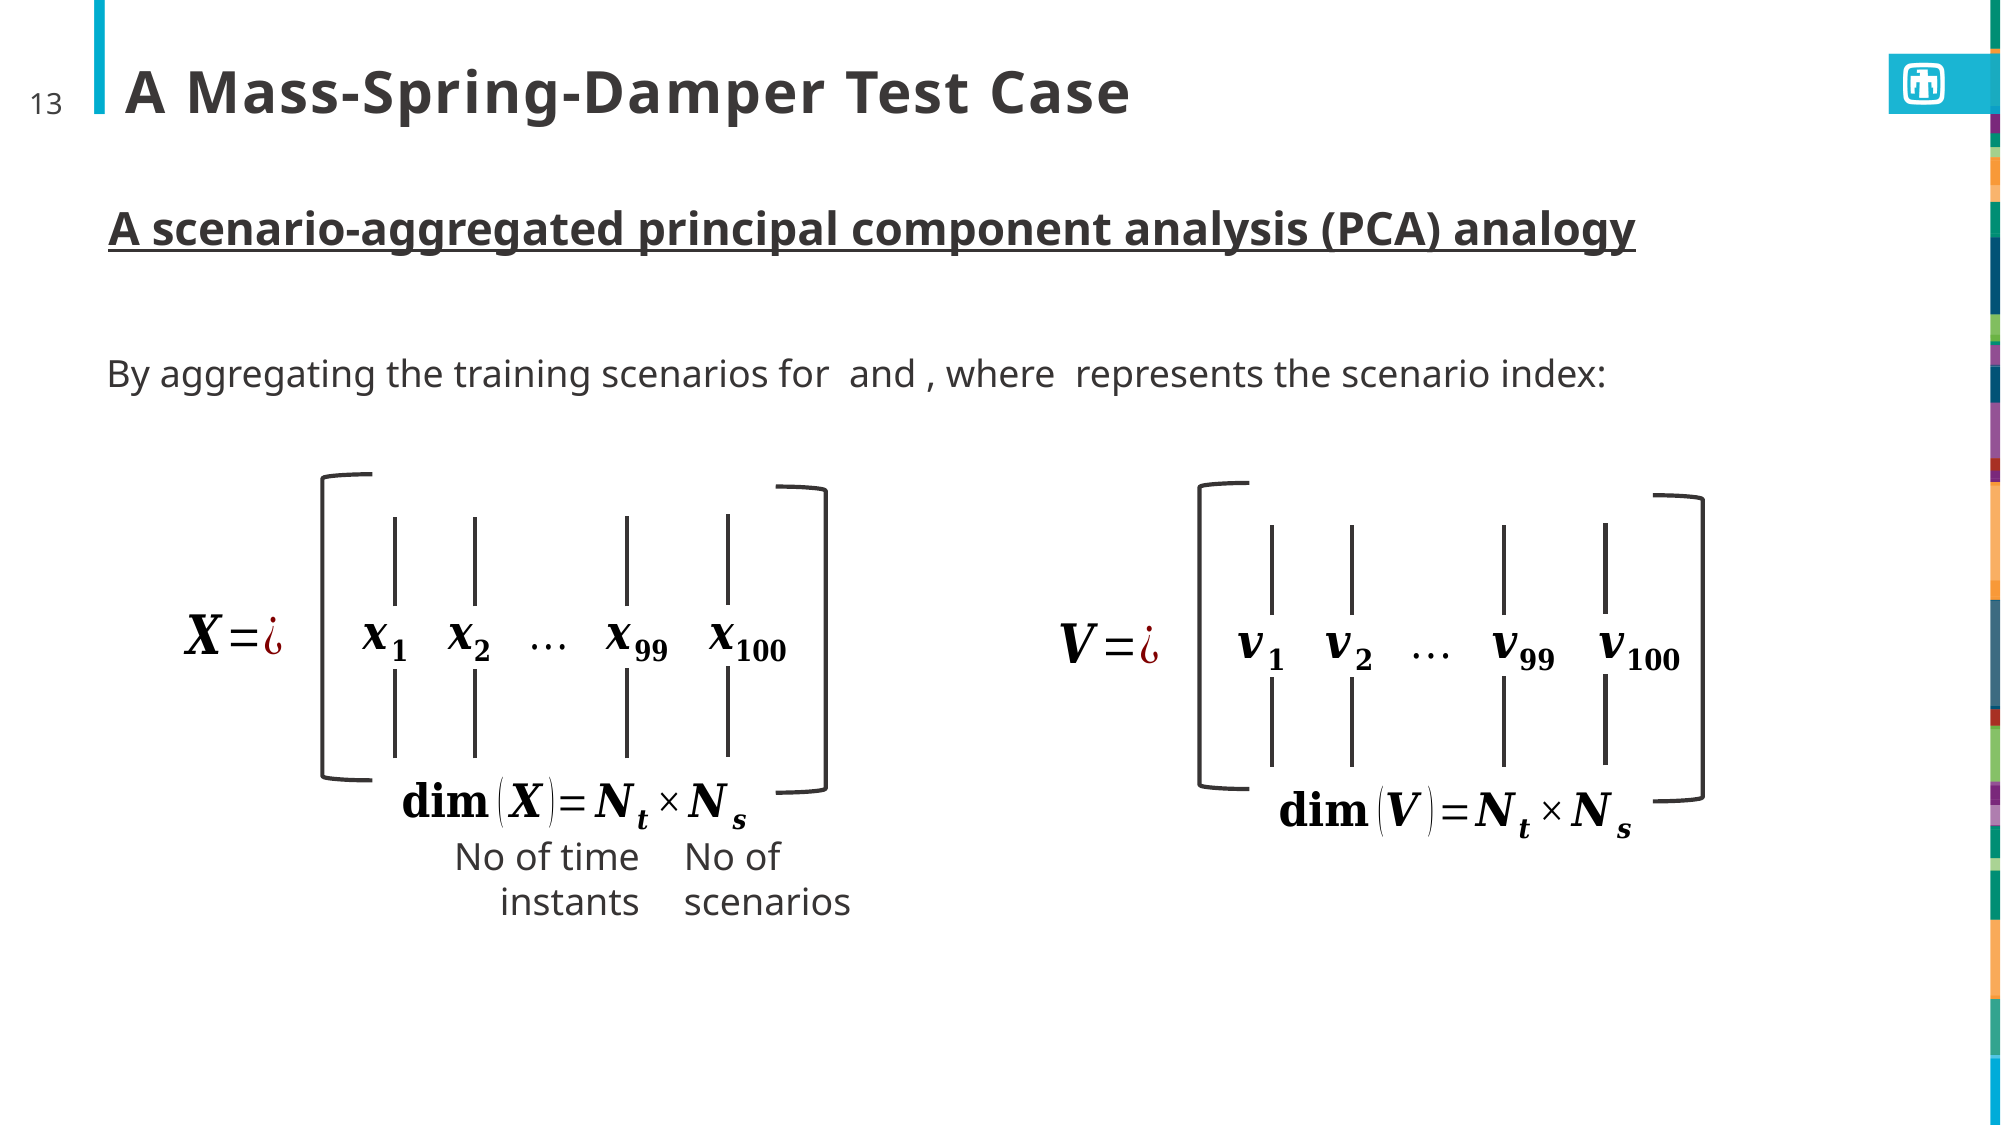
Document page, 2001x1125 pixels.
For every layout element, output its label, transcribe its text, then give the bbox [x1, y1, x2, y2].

text_box No of scenarios [669, 825, 867, 930]
picture [0, 0, 2001, 1125]
text_box [775, 485, 827, 794]
text_box [1652, 494, 1704, 803]
text_box A scenario-aggregated principal component analysis (PCA) analogy [93, 191, 1652, 262]
text_box [1198, 481, 1250, 791]
slide_number 13 [0, 58, 92, 153]
title A Mass-Spring-Damper Test Case [118, 58, 1838, 153]
text_box [321, 473, 373, 782]
text_box No of time instants [439, 825, 655, 930]
